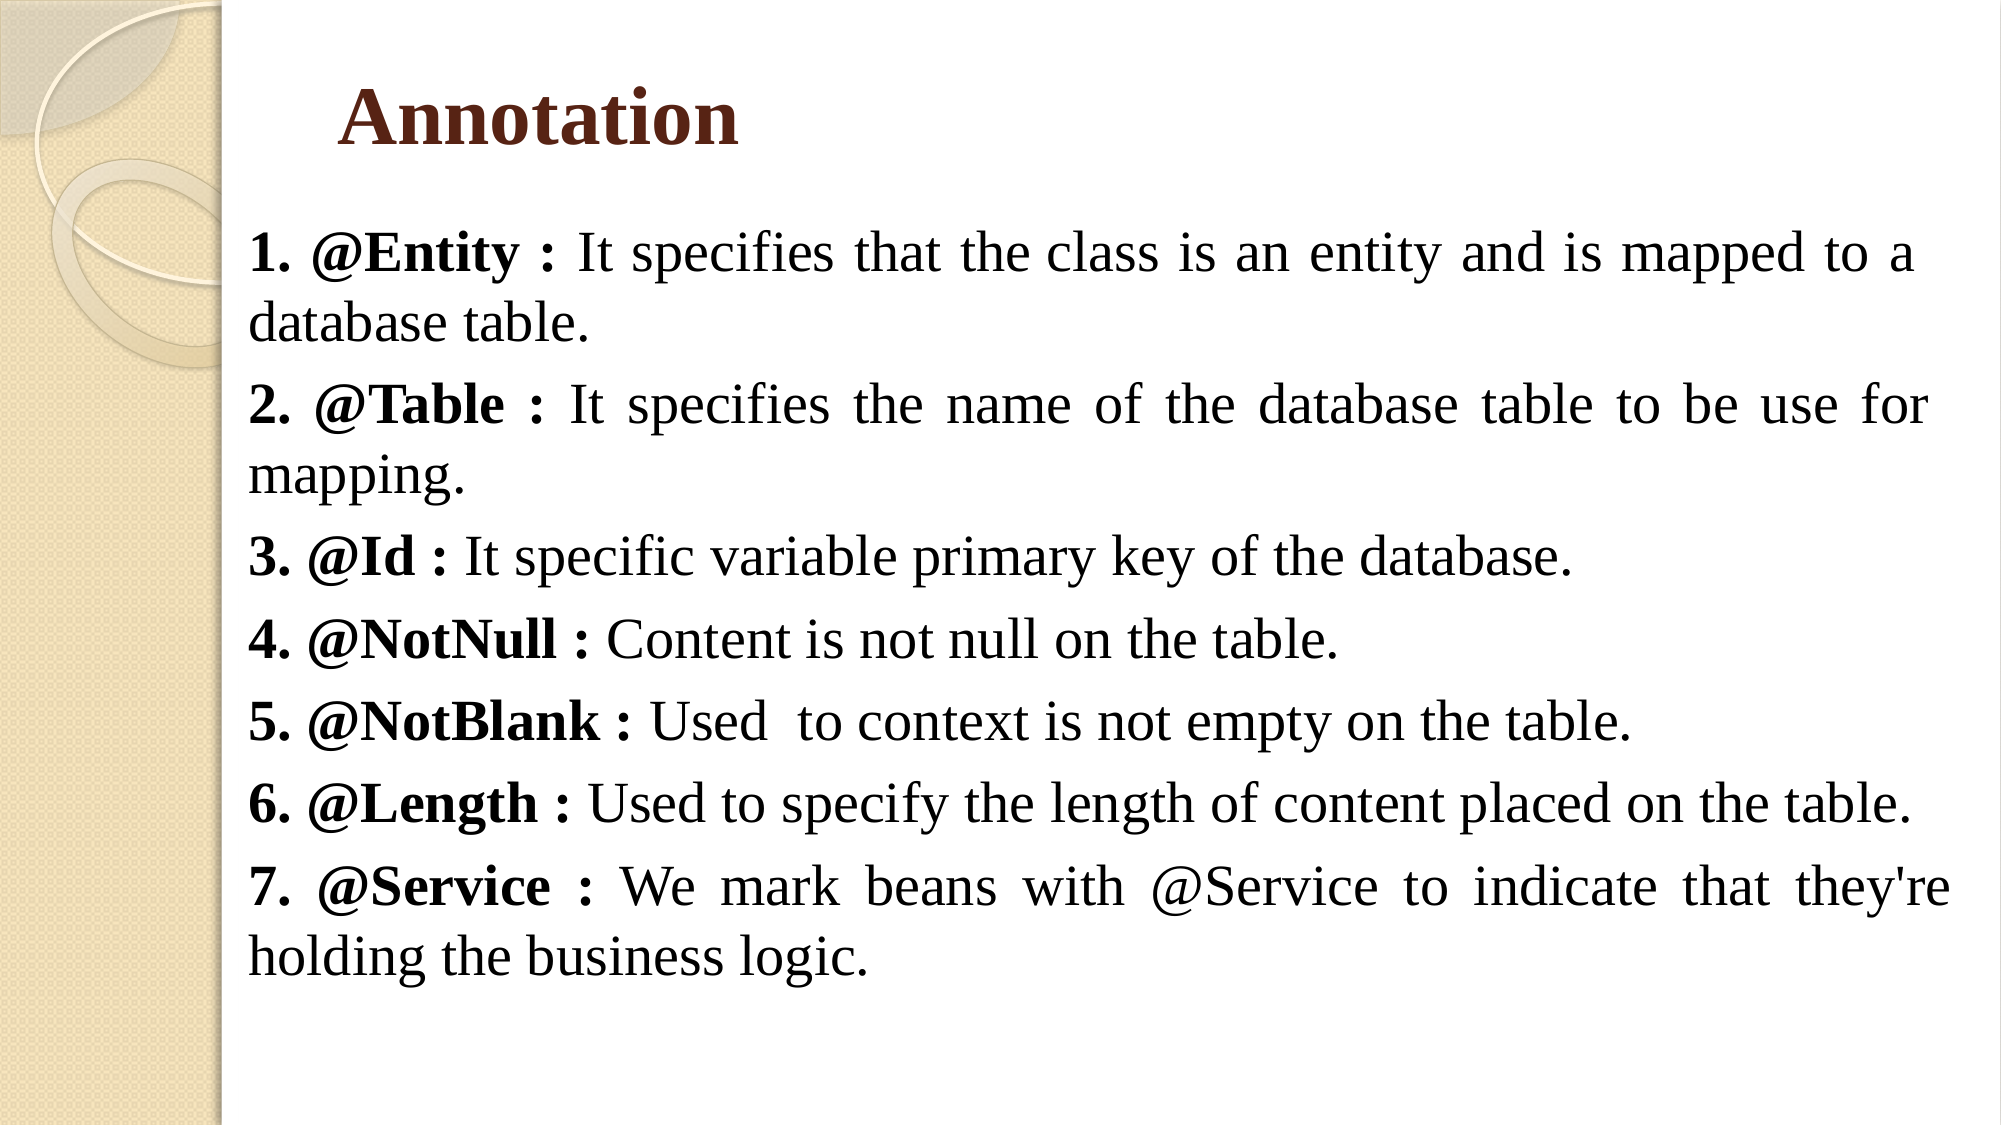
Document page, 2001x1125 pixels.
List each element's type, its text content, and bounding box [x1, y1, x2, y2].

list 1. @Entity : It specifies that the class is an entity and is mapped to a database table. 2. @Table : It specifies the name of the database table to be use for mapping. 3. @Id : It specific variable primary key of the database. 4. @NotNull : Content is not null on the table. 5. @NotBlank : Used to context is not empty on the table. 6. @Length : Used to specify the length of content placed on the table. 7. @Service : We mark beans with @Service to indicate that they're holding the business logic. [233, 205, 1967, 1102]
title Annotation [322, 52, 1863, 205]
